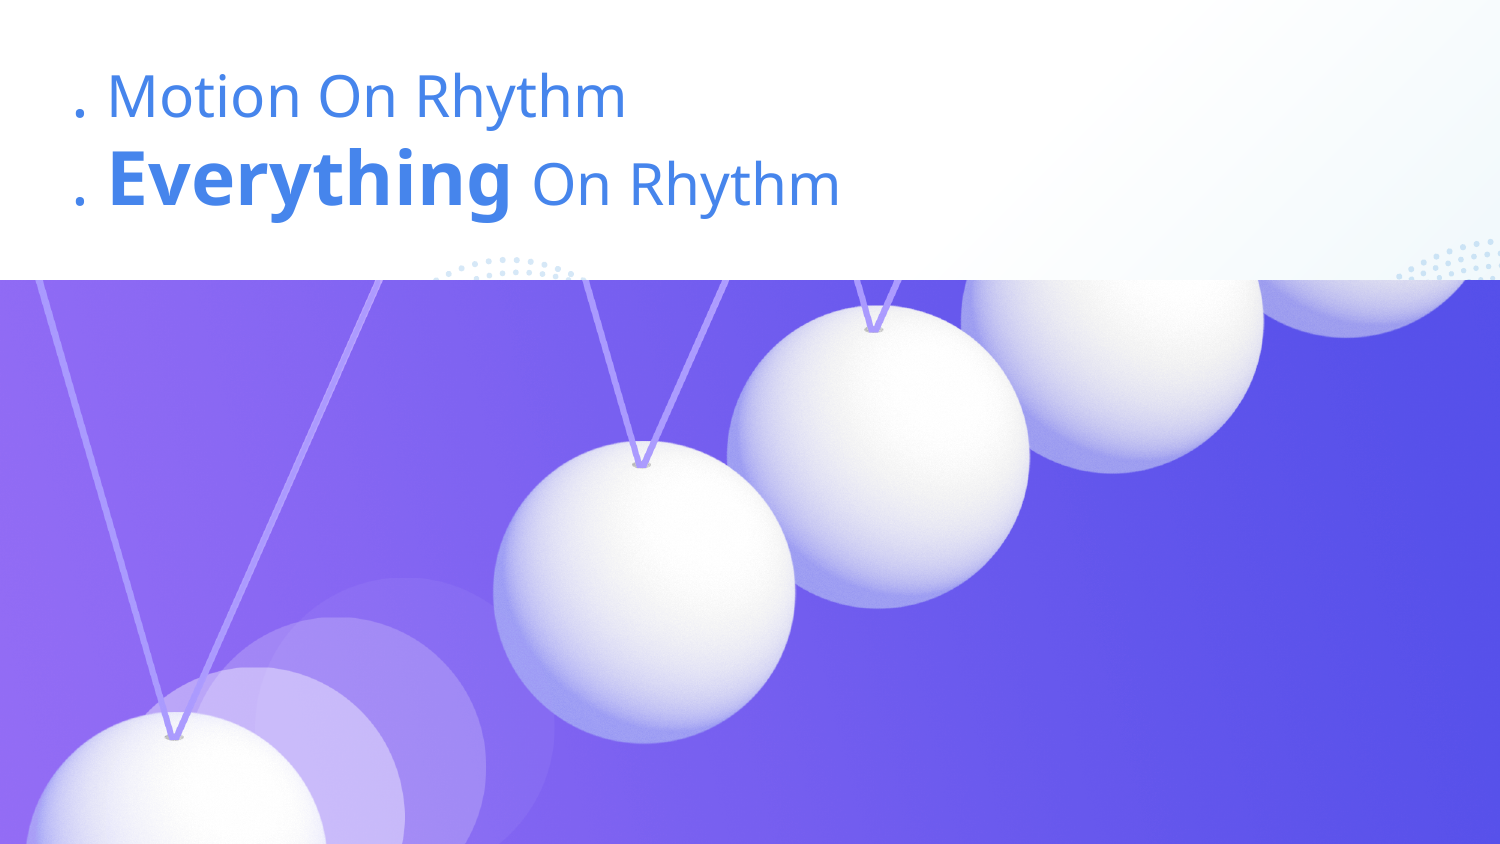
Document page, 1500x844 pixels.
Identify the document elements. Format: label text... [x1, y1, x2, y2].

picture [0, 280, 1500, 844]
text_box . Motion On Rhythm . Everything On Rhythm [71, 120, 1232, 221]
